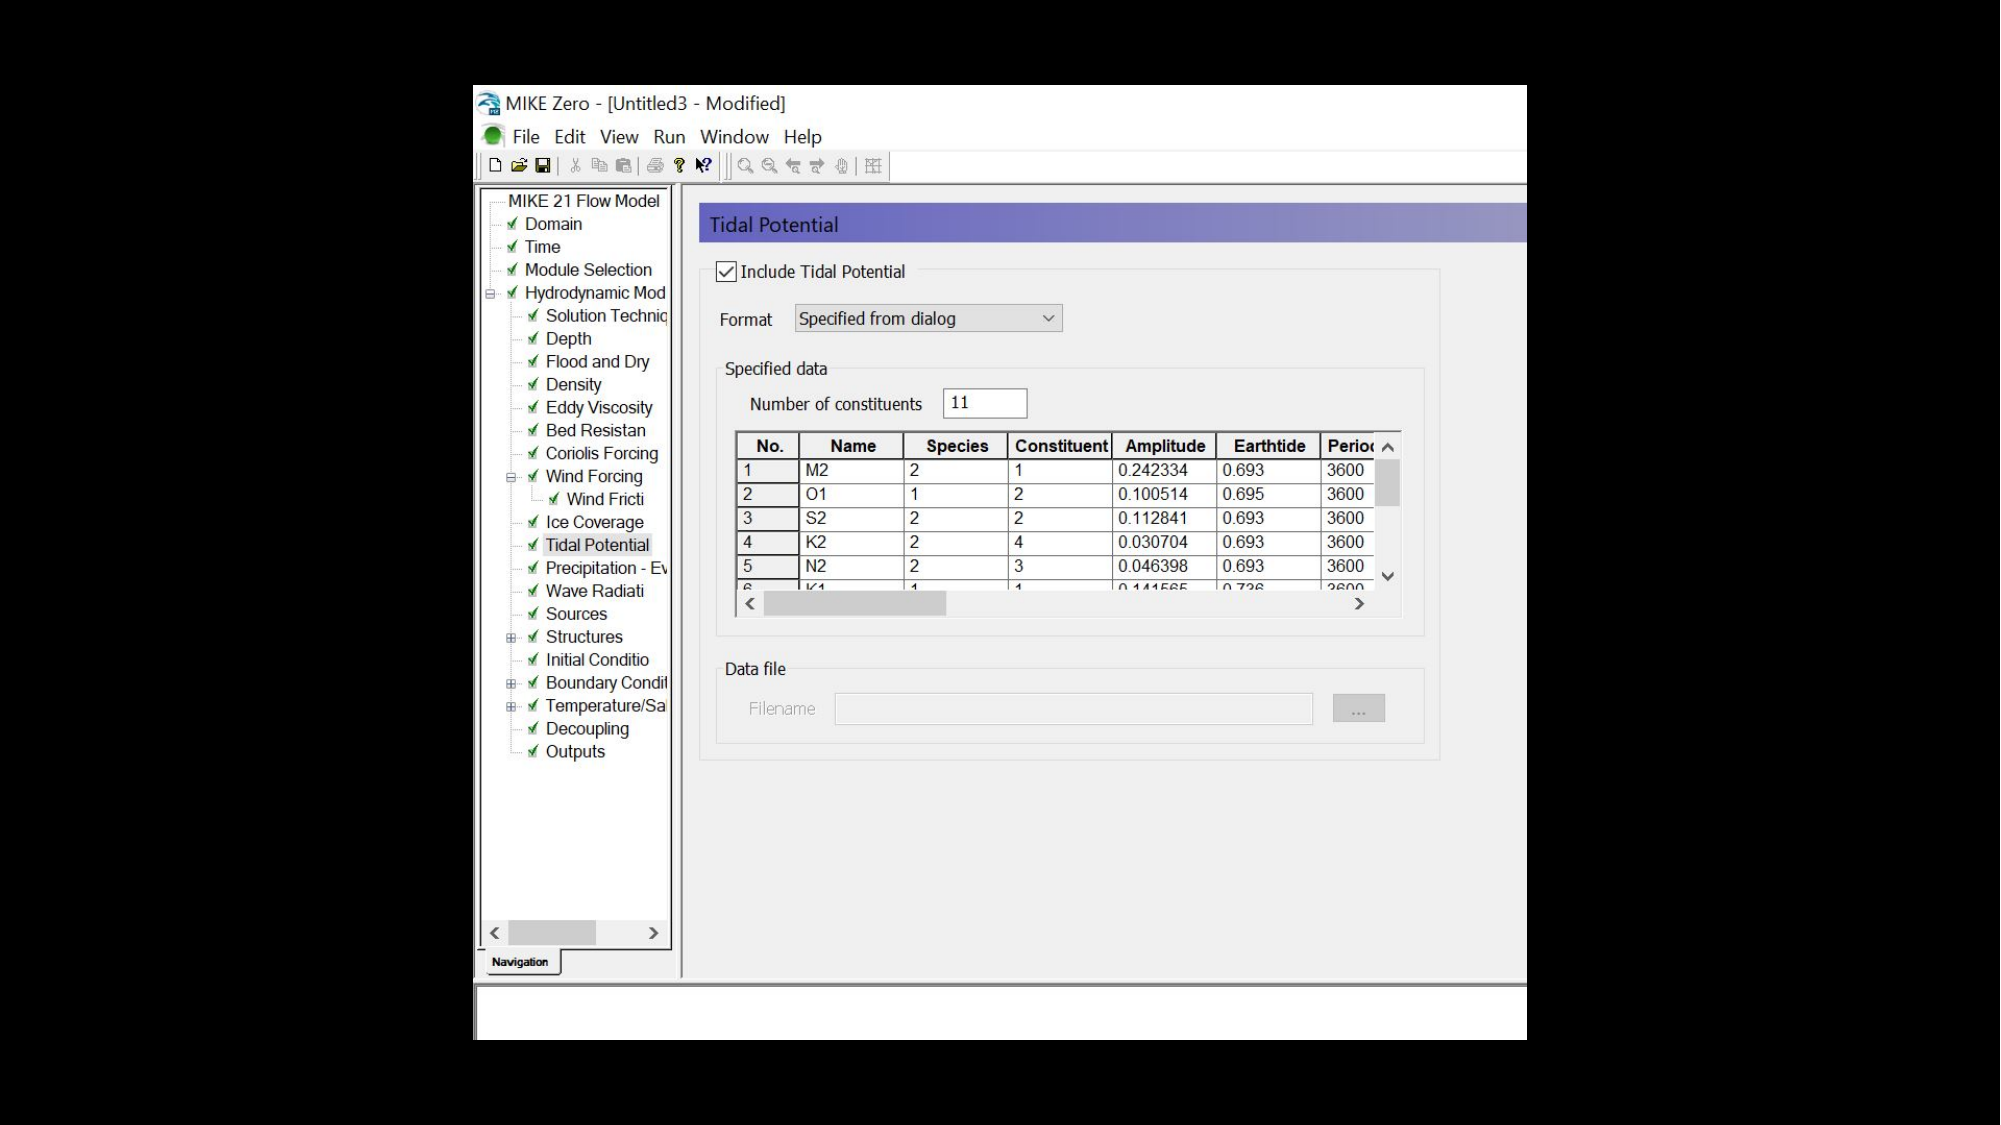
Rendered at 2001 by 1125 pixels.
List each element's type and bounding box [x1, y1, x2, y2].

picture [473, 85, 1527, 1040]
